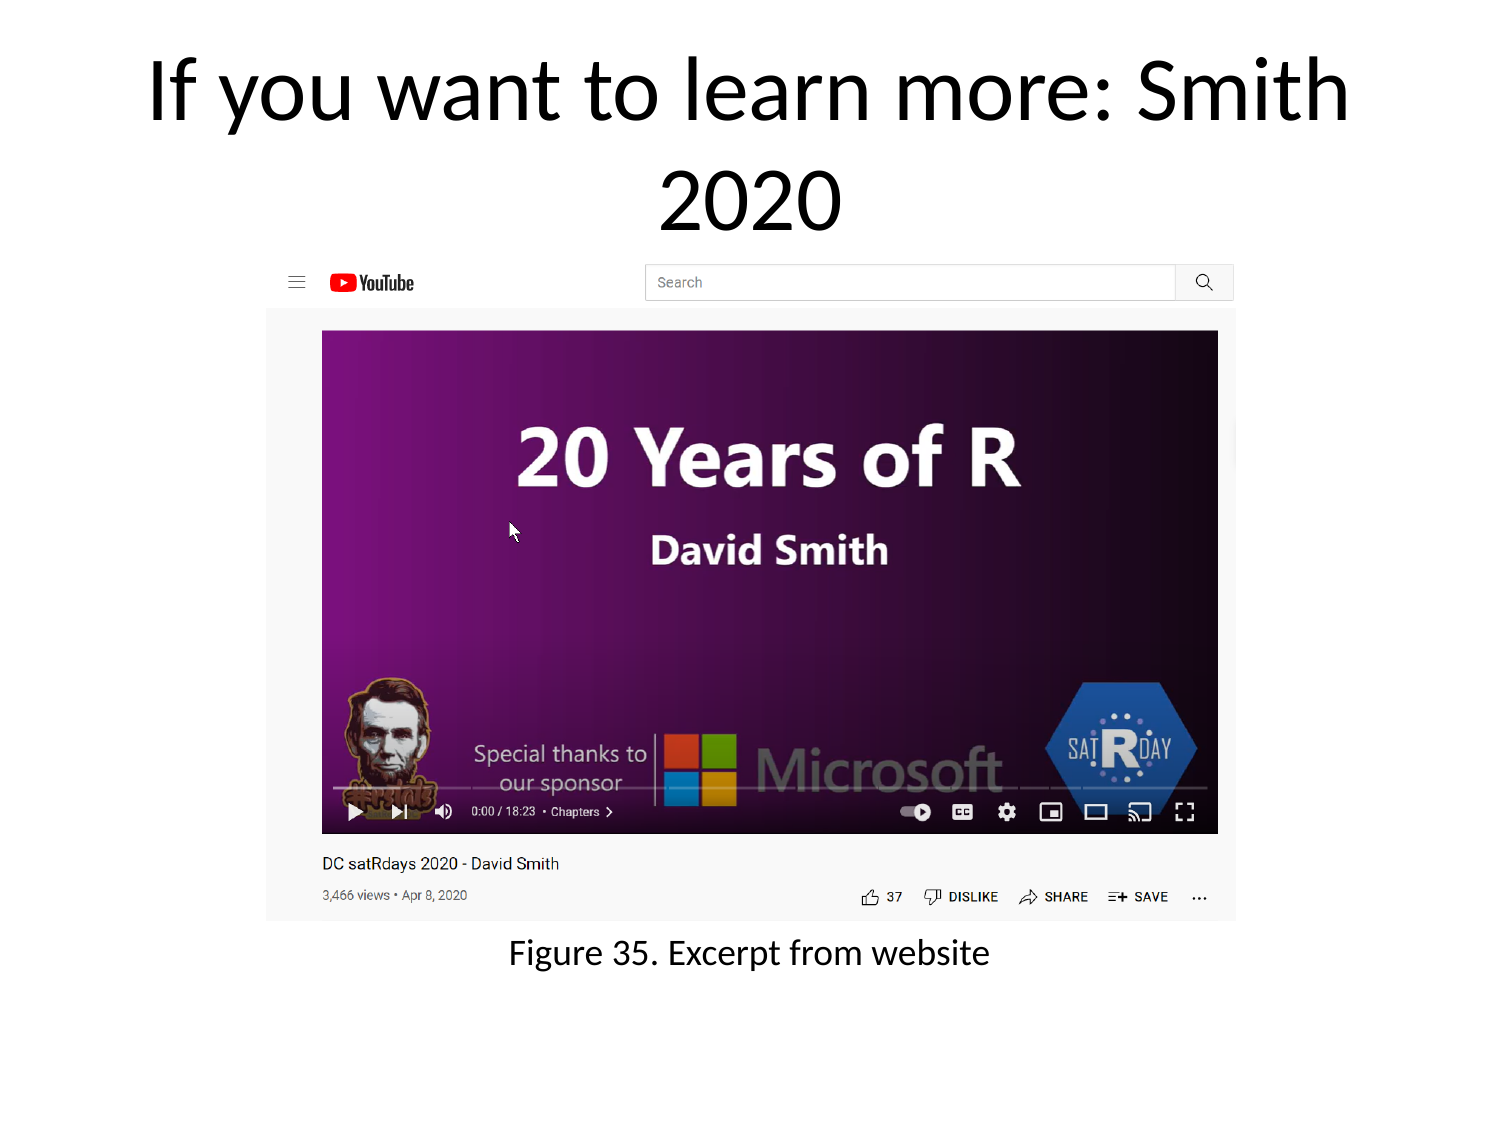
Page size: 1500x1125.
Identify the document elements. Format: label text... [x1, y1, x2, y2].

text_box Figure 35. Excerpt from website [74, 920, 1425, 1005]
title If you want to learn more: Smith 2020 [75, 45, 1425, 233]
picture [266, 262, 1236, 921]
